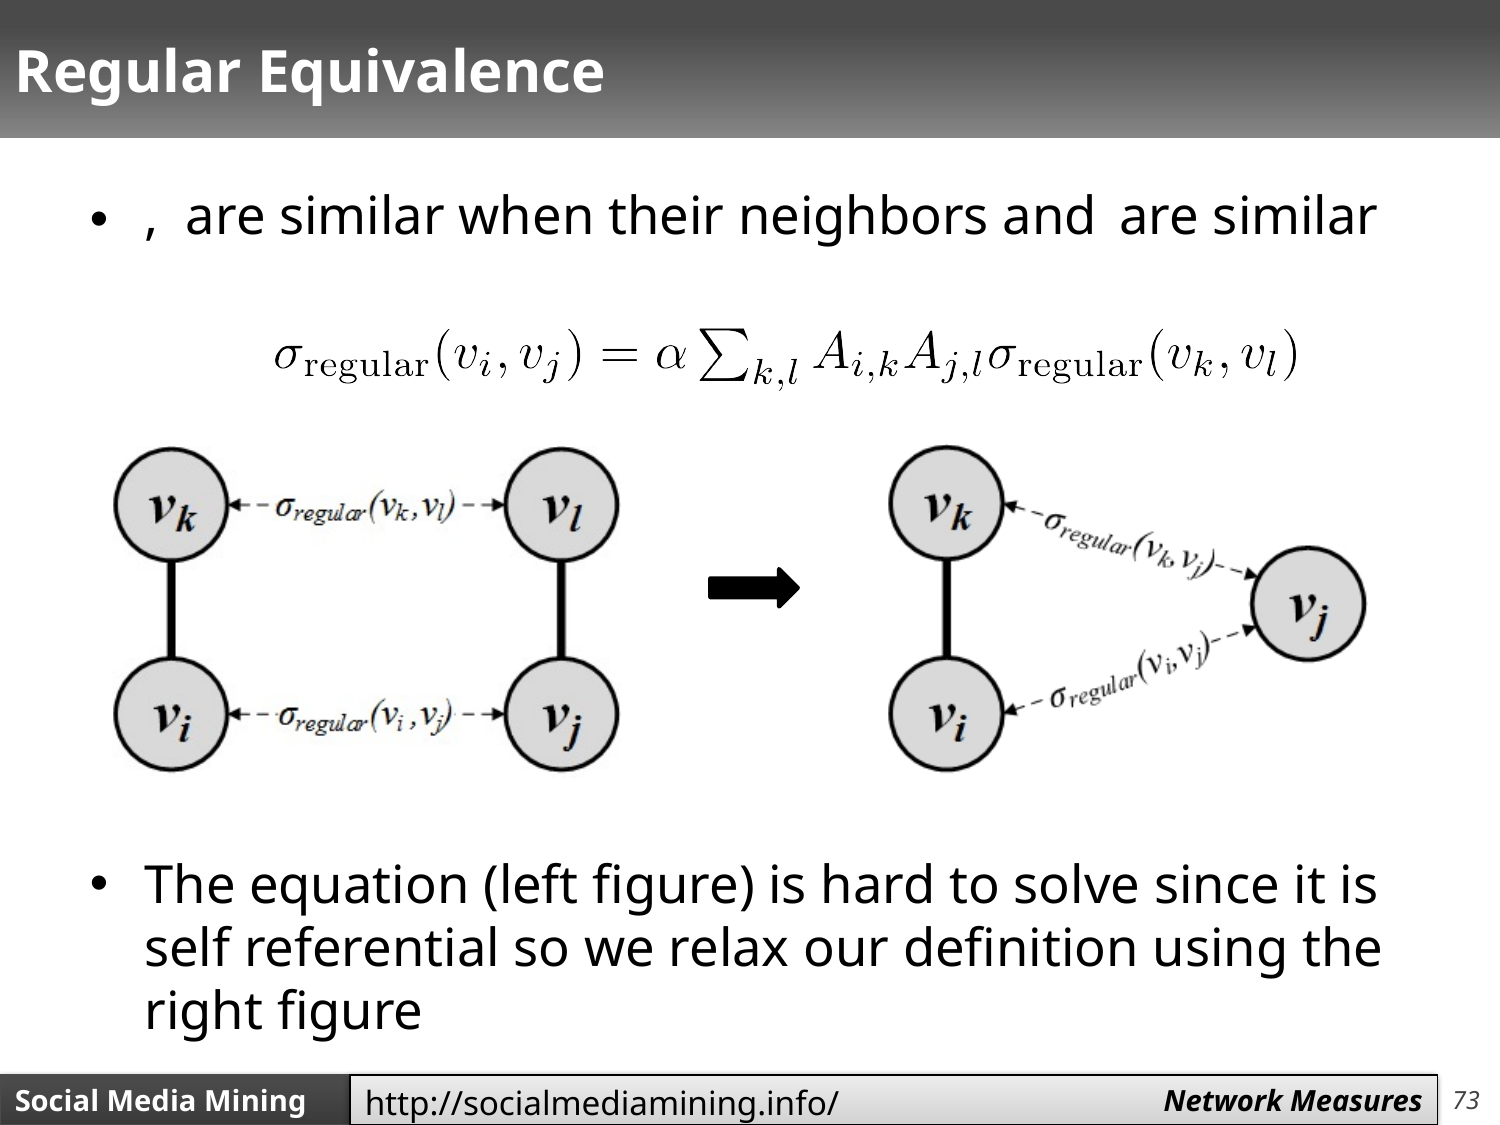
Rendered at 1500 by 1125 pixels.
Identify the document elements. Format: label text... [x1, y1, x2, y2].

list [112, 446, 621, 778]
text_box [708, 567, 800, 609]
picture [887, 444, 1368, 778]
title Regular Equivalence [0, 0, 1500, 138]
picture [274, 328, 1296, 391]
